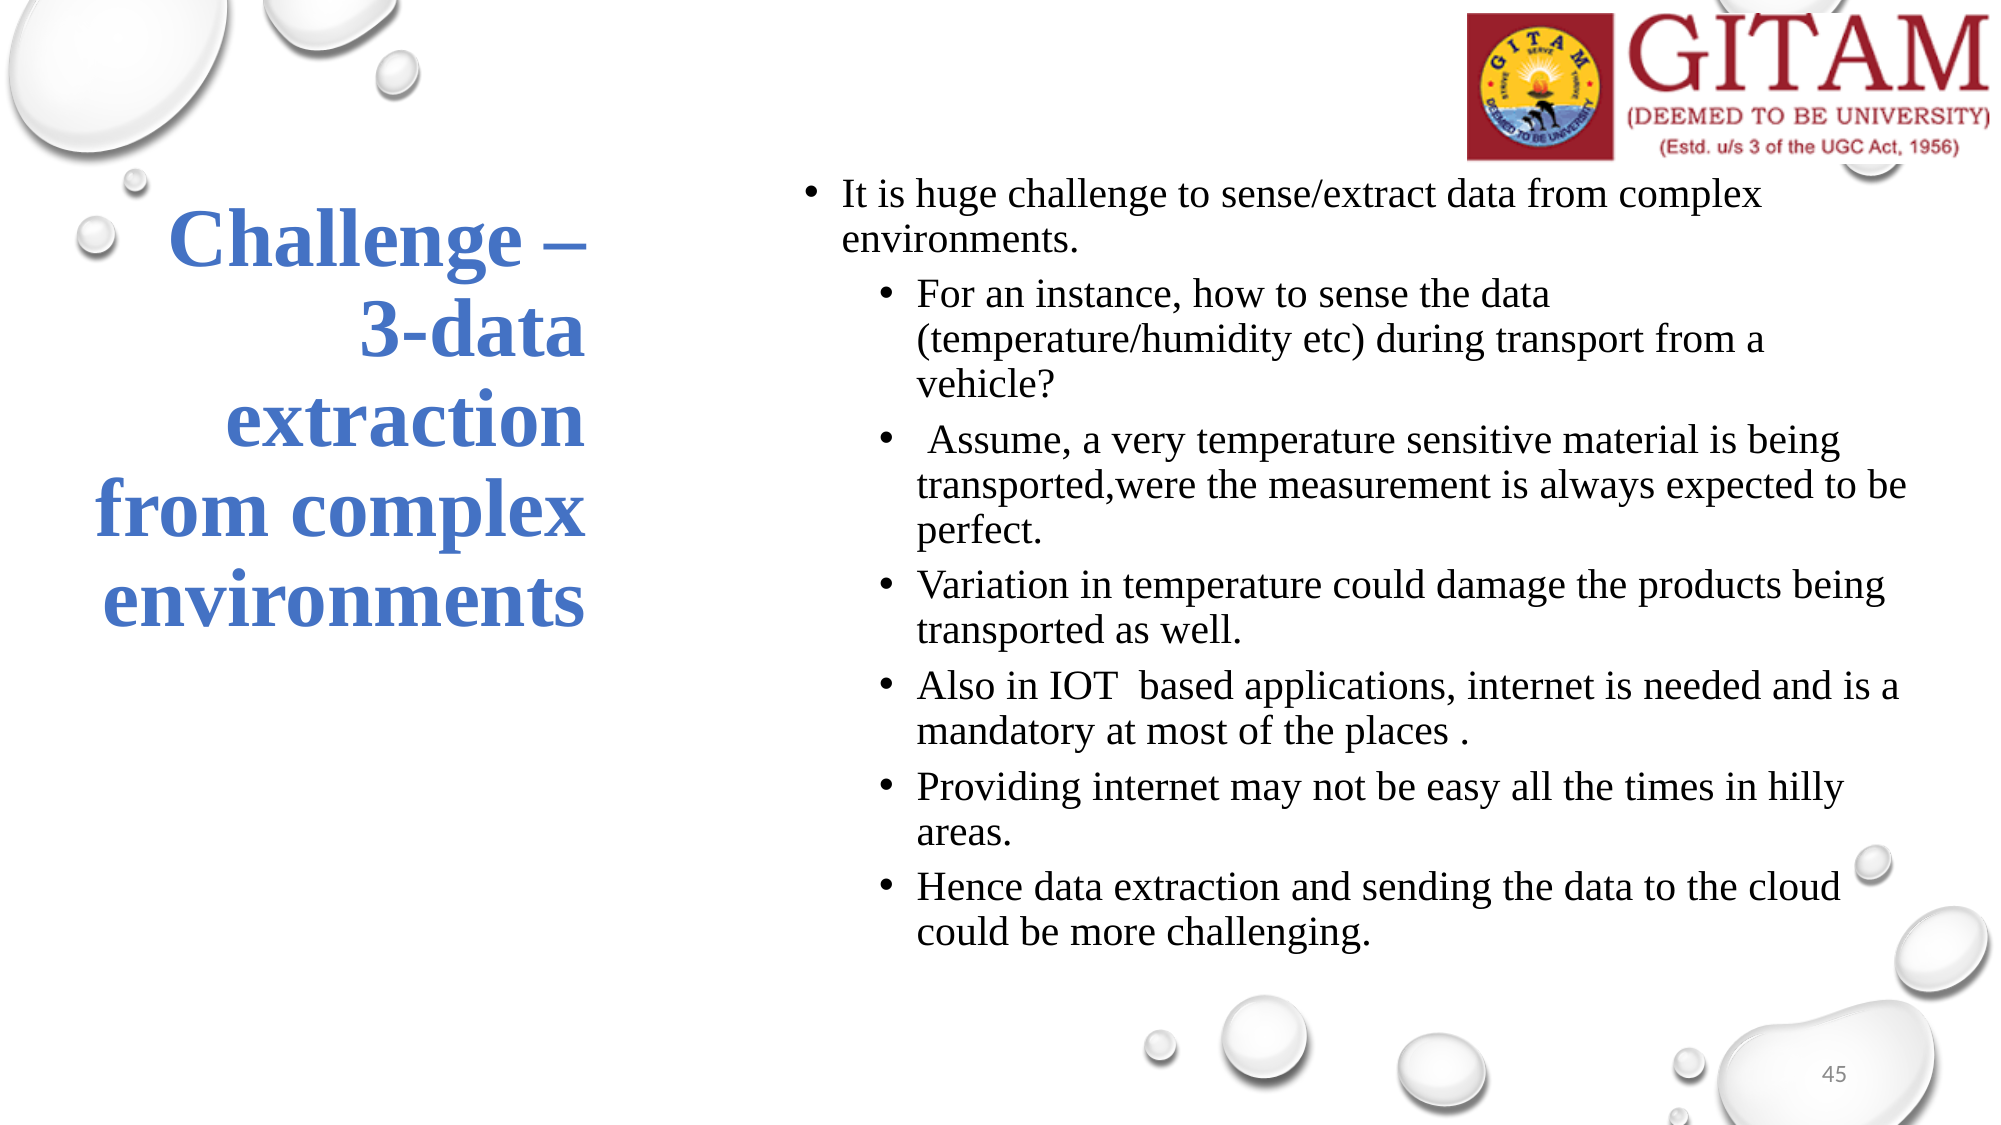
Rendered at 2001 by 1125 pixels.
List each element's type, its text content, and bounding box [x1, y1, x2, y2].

list It is huge challenge to sense/extract data from complex environments. For an instance, how to sense the data (temperature/humidity etc) during transport from a vehicle? Assume, a very temperature sensitive material is being transported,were the measurement is always expected to be perfect. Variation in temperature could damage the products being transported as well. Also in IOT based applications, internet is needed and is a mandatory at most of the places . Providing internet may not be easy all the times in hilly areas. Hence data extraction and sending the data to the cloud could be more challenging. [789, 163, 1924, 1026]
slide_number 45 [1412, 1042, 1863, 1103]
picture [0, 0, 2000, 1125]
title Challenge – 3-data extraction from complex environments [76, 96, 602, 652]
